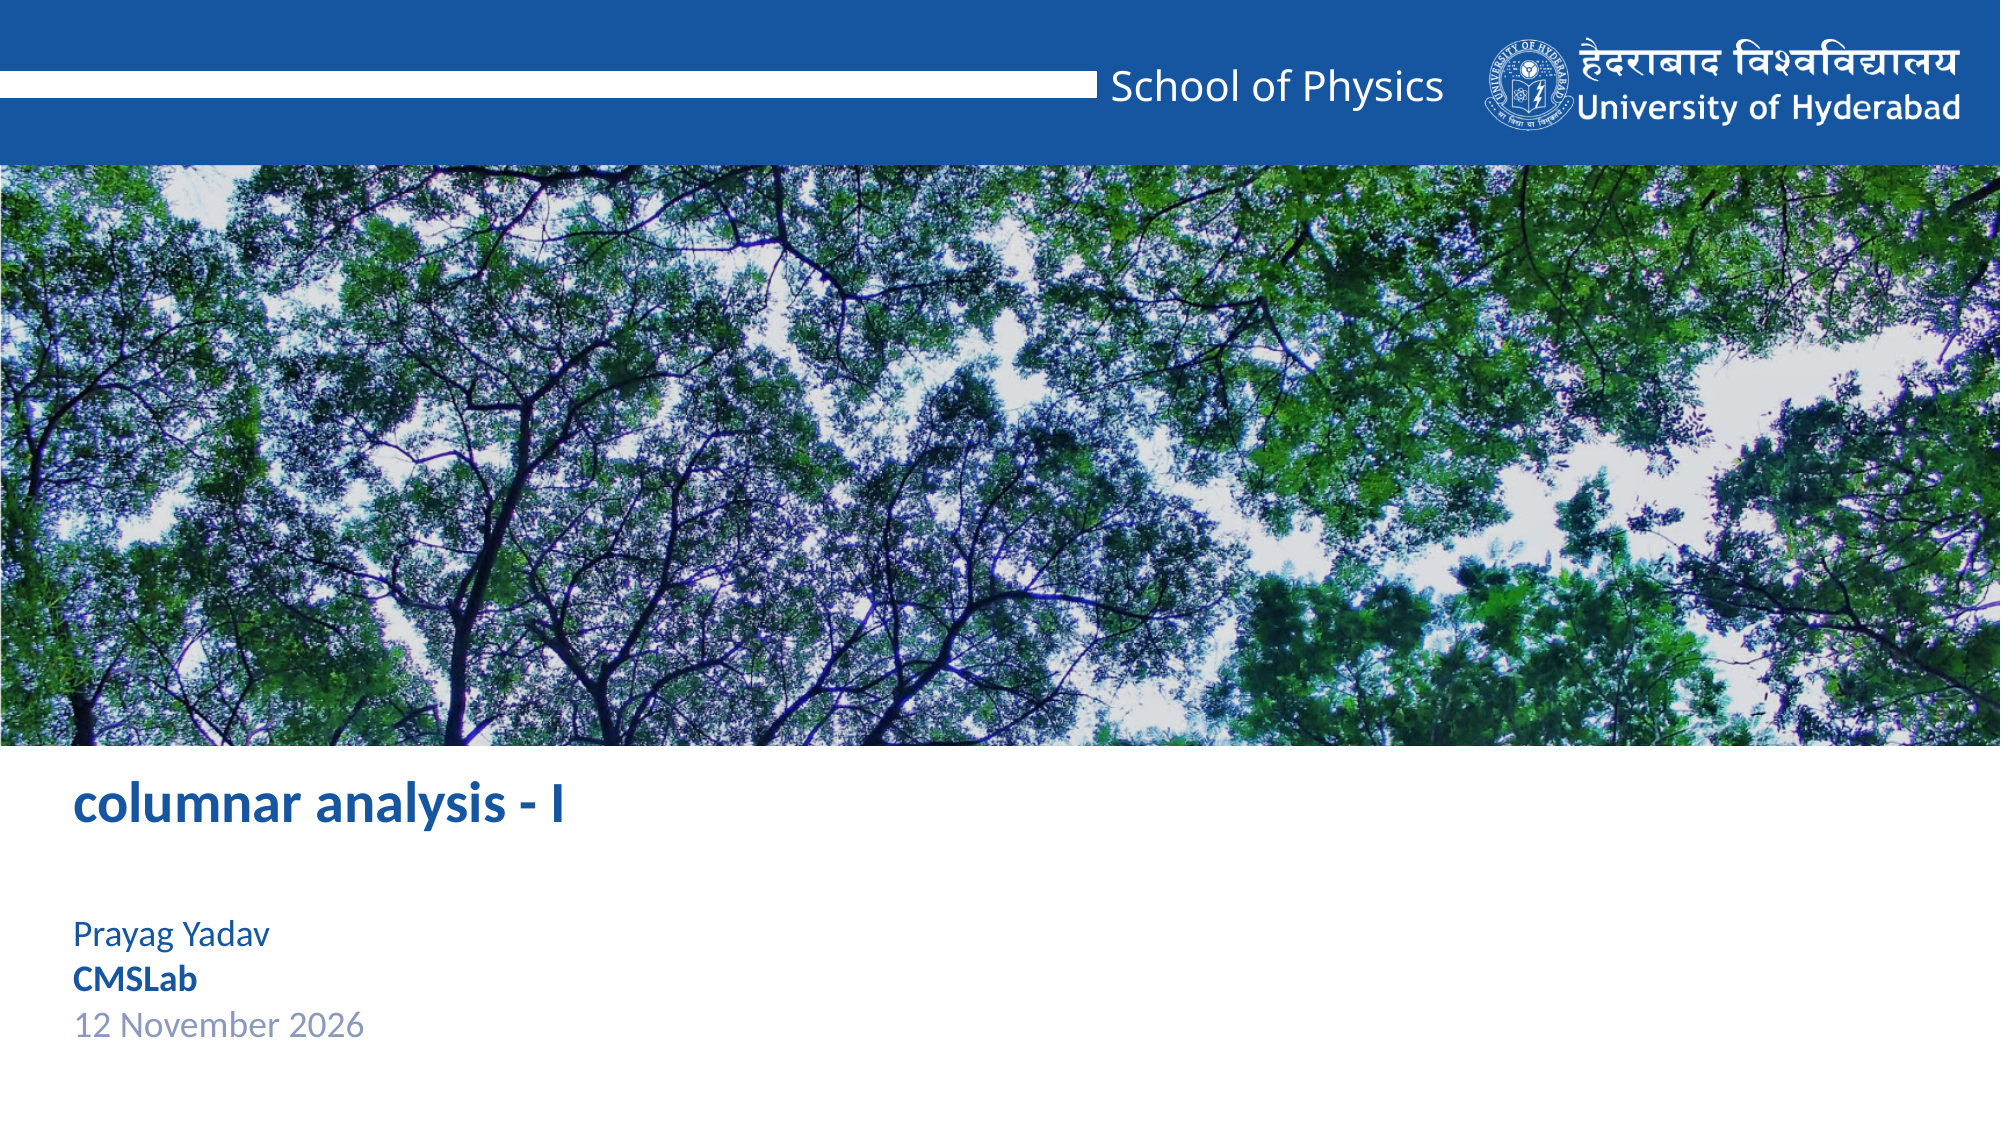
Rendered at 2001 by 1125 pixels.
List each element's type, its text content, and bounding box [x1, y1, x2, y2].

title columnar analysis - I [58, 762, 1977, 915]
picture [3, 166, 1999, 746]
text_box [0, 37, 1960, 132]
text_box [0, 0, 2000, 166]
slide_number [58, 993, 509, 1053]
